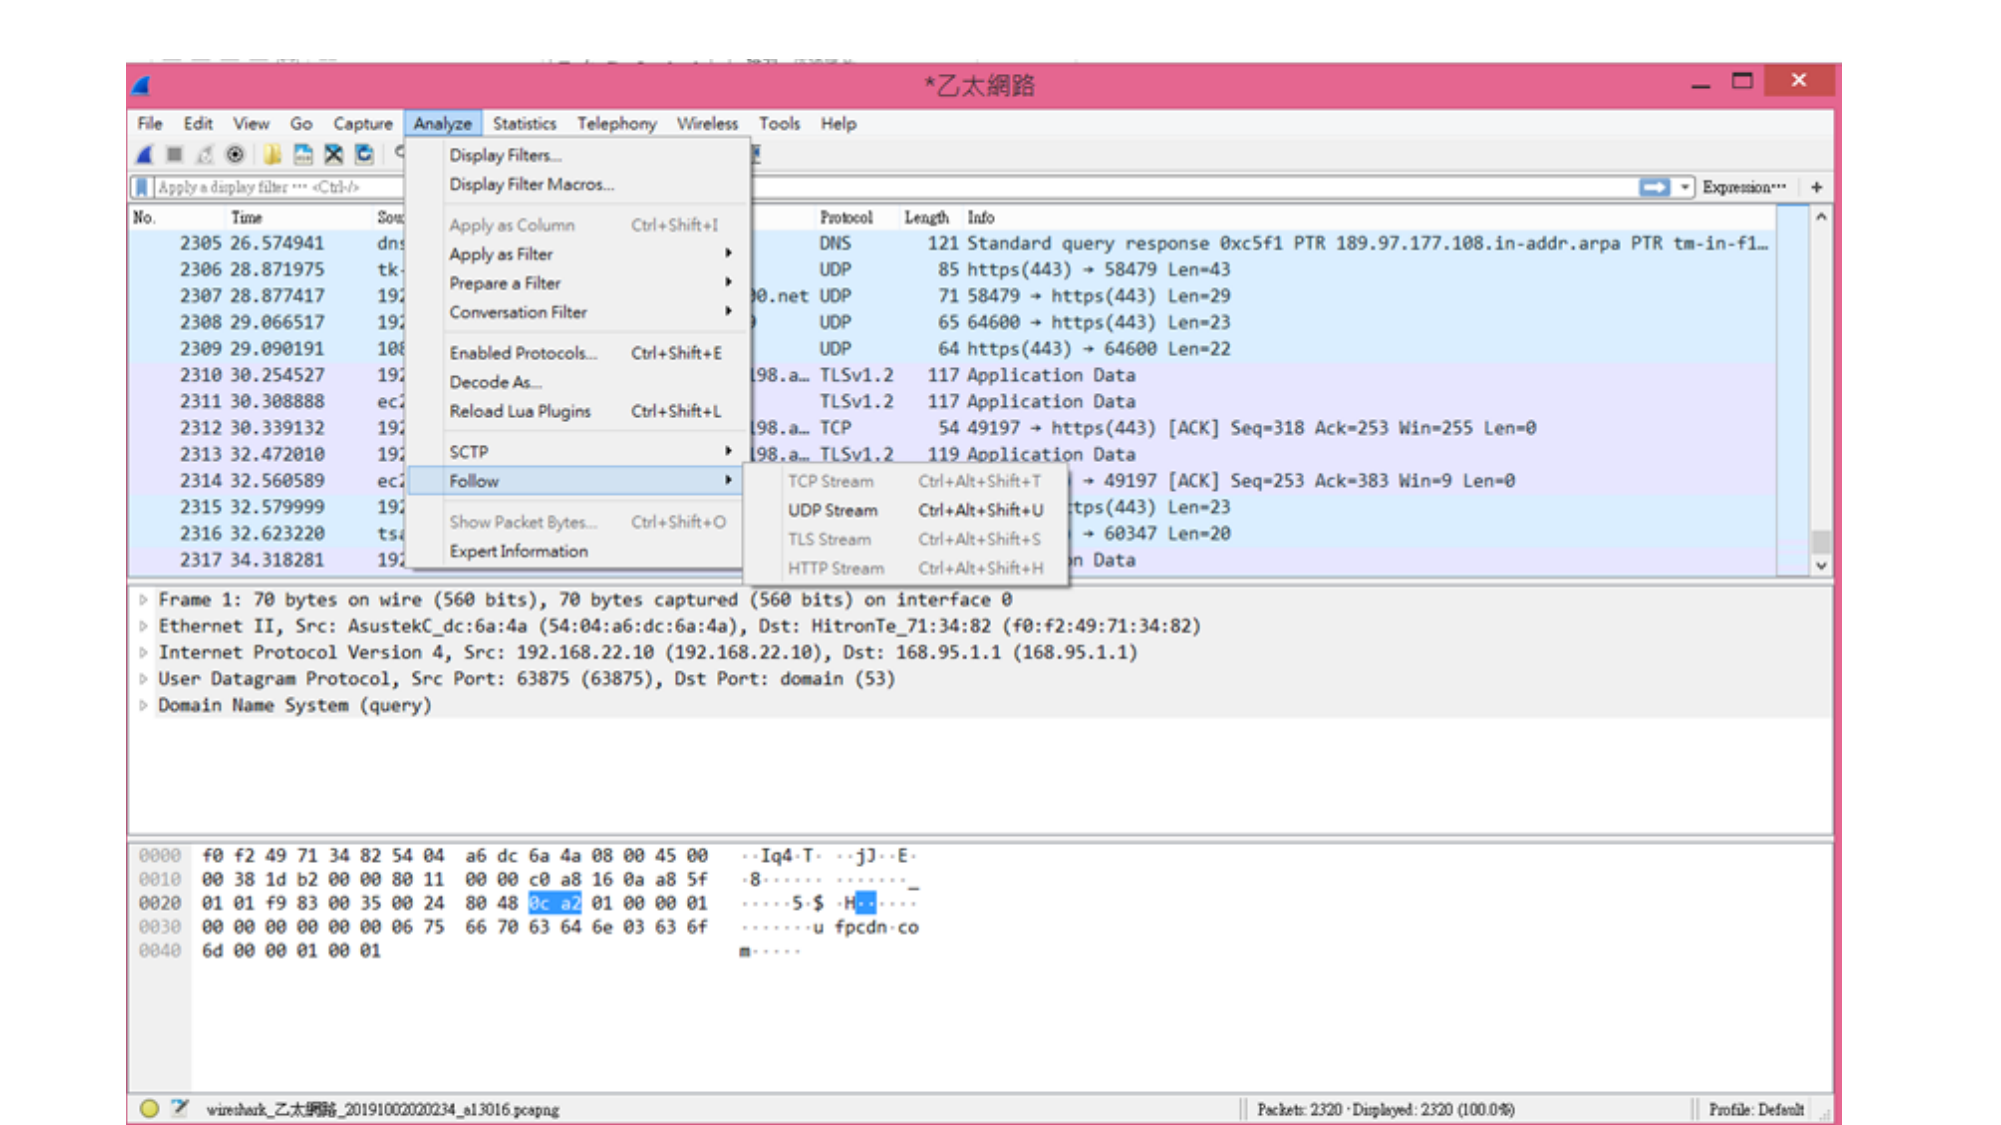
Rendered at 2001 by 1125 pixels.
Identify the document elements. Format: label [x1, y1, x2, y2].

list [126, 59, 1842, 1125]
